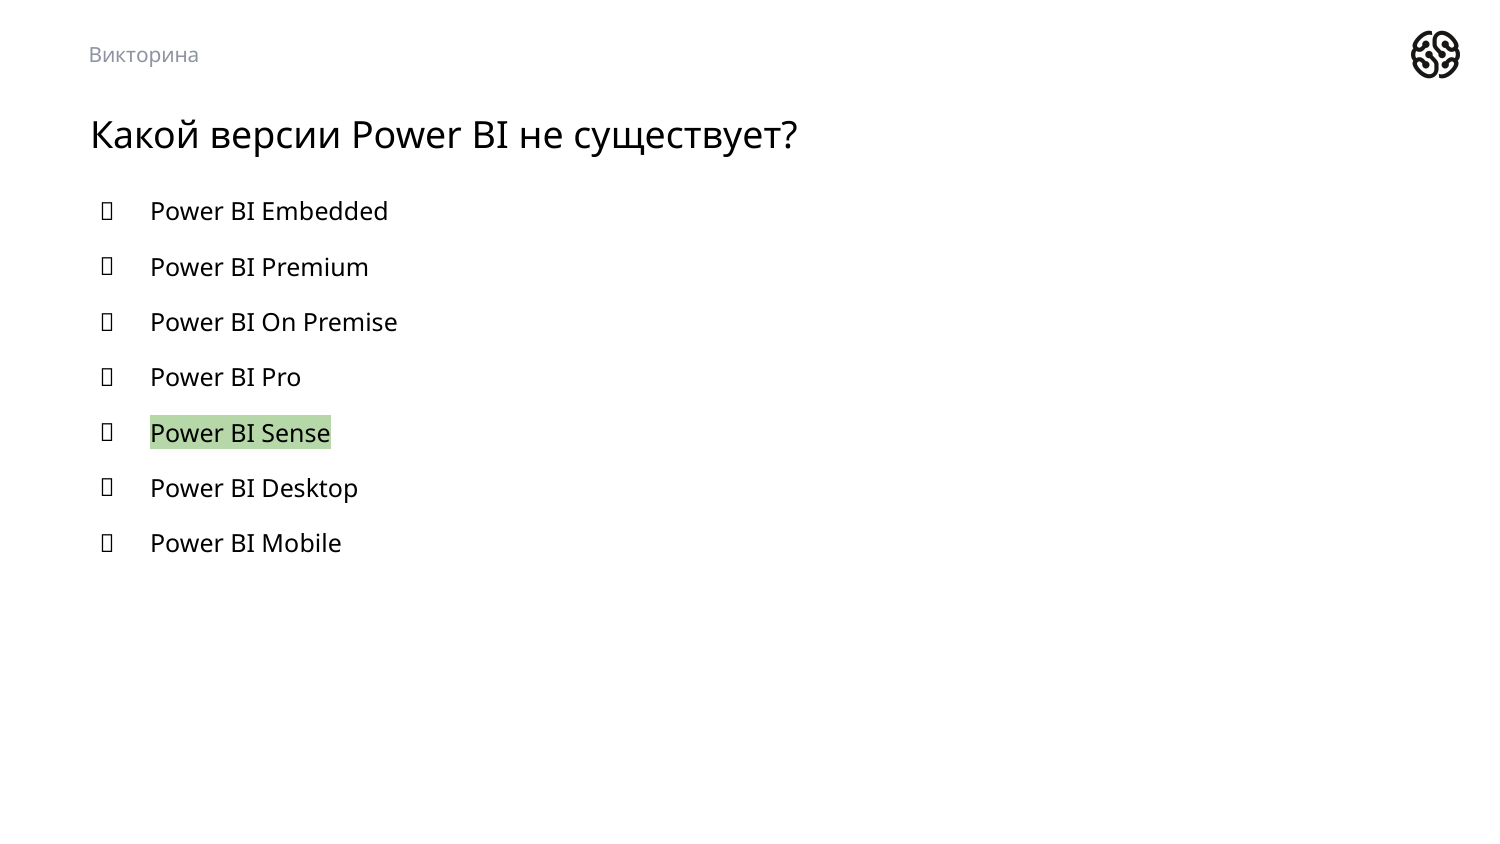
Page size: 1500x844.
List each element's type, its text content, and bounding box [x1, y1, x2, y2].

picture [1413, 30, 1460, 79]
subtitle Викторина [88, 24, 1066, 84]
title Какой версии Power BI не существует? [90, 15, 1413, 157]
subtitle Power BI Embedded Power BI Premium Power BI On Premise Power BI Pro Power BI Sense Power BI Desktop Power BI Mobile [88, 129, 1412, 620]
